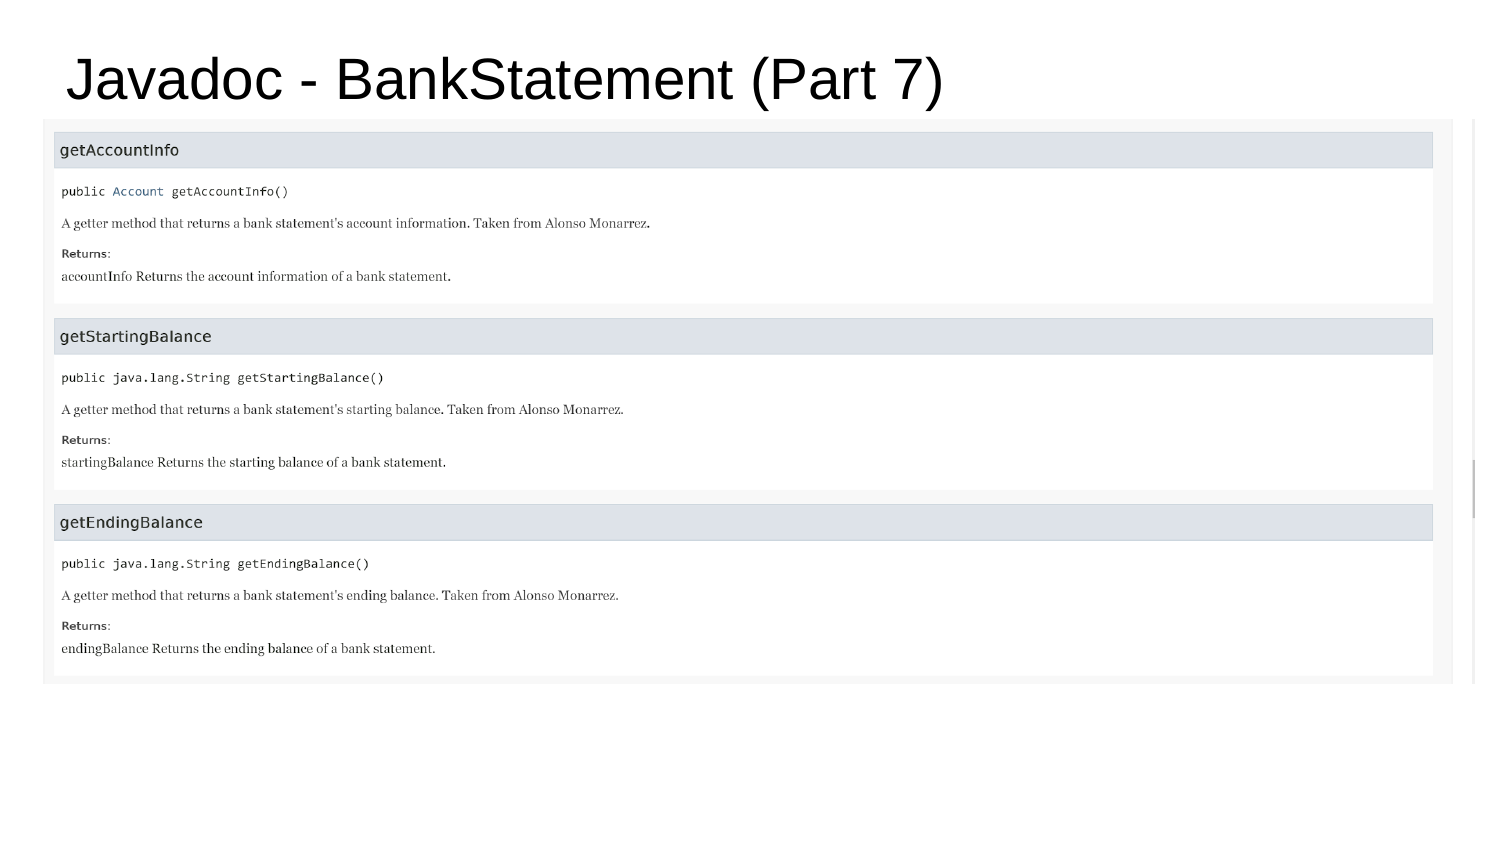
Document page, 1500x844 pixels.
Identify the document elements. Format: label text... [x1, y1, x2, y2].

title Javadoc - BankStatement (Part 7) [51, 26, 1449, 118]
picture [24, 119, 1476, 684]
